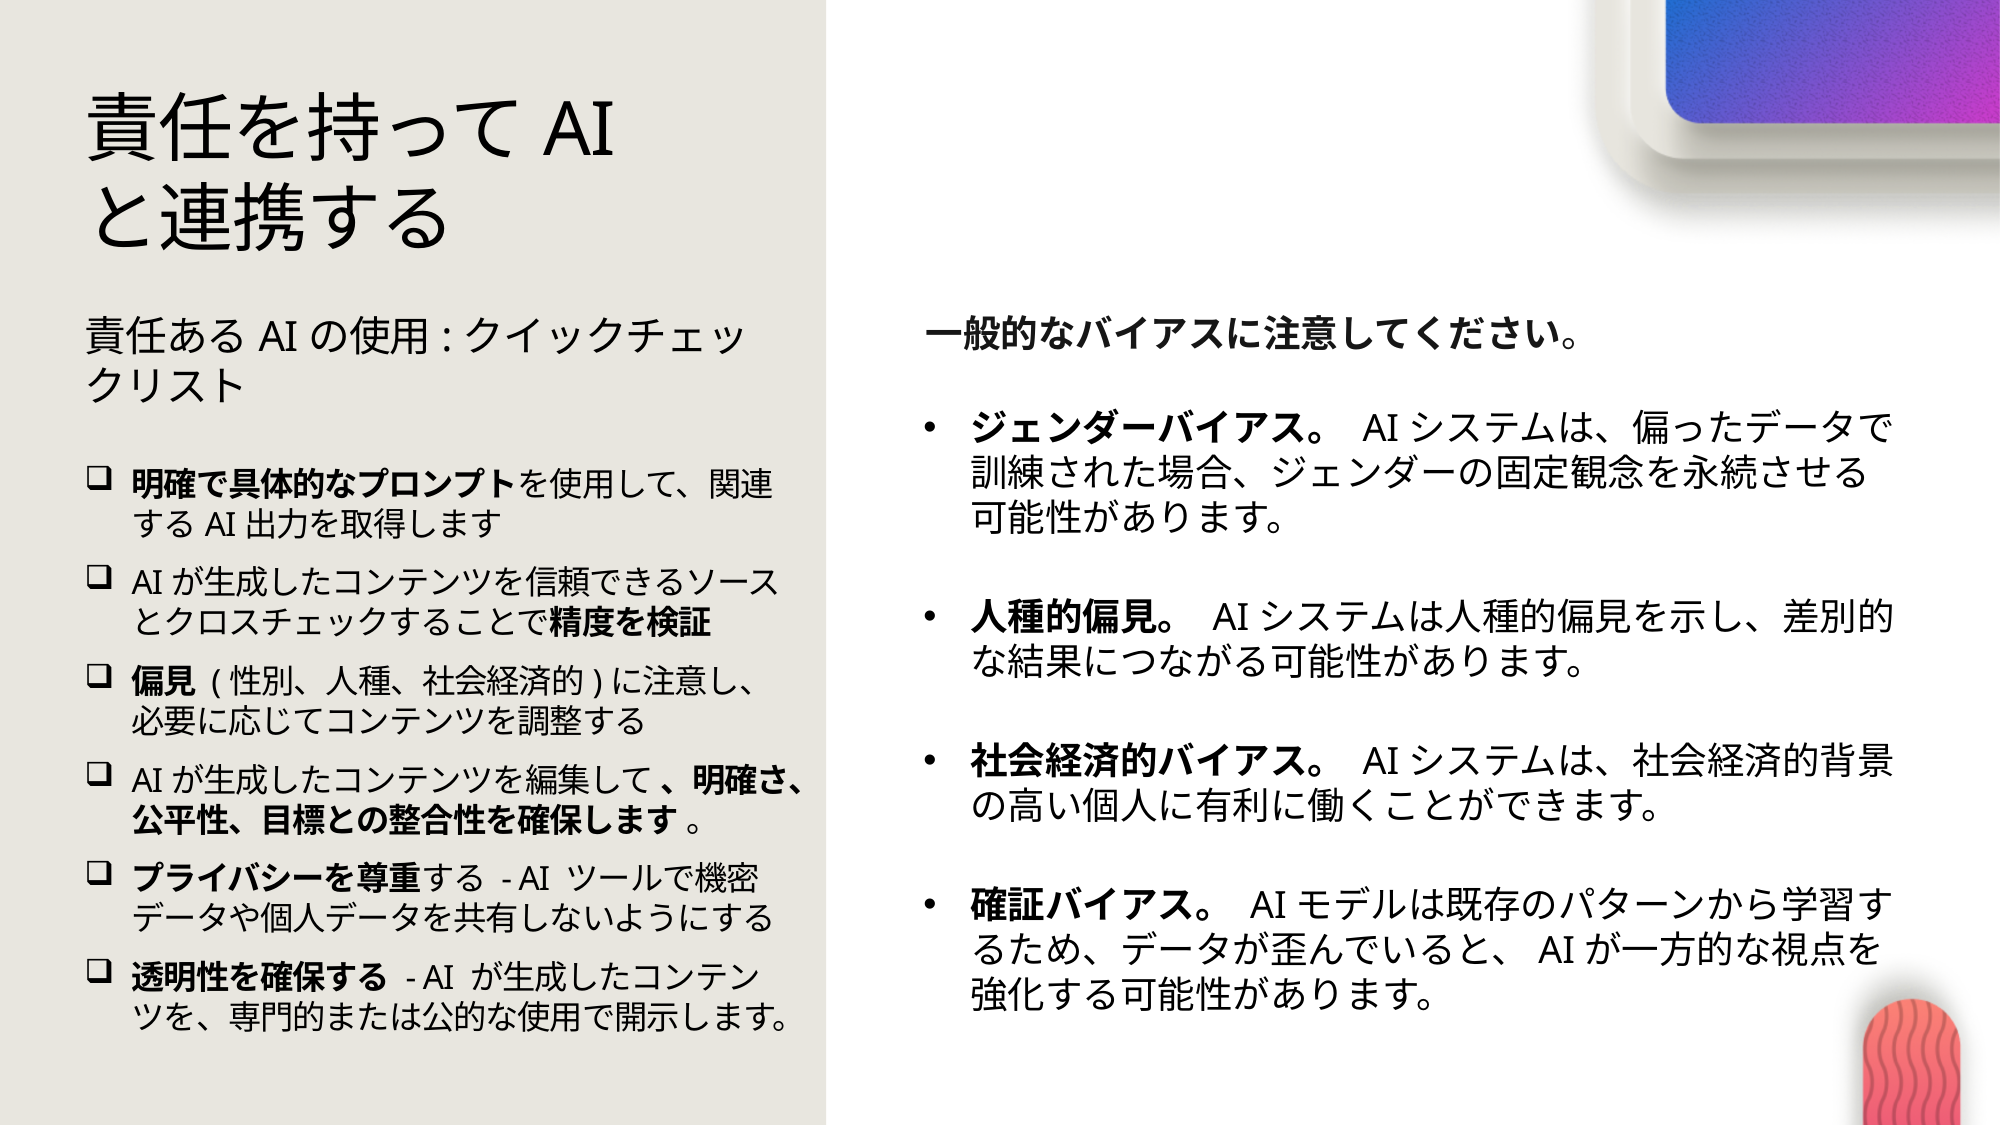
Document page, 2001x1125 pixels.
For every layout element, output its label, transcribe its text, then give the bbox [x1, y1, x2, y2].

picture [1565, 0, 1999, 342]
text_box ジェンダーバイアス。 AIシステムは、偏ったデータで訓練された場合、ジェンダーの固定観念を永続させる可能性があります。 人種的偏見。 AIシステムは人種的偏見を示し、差別的な結果につながる可能性があります。 社会経済的バイアス。 AIシステムは、社会経済的背景の高い個人に有利に働くことができます。 確証バイアス。 AIモデルは既存のパターンから学習するため、データが歪んでいると、AIが一方的な視点を強化する可能性があります。 [908, 396, 1916, 1024]
text_box 責任あるAIの使用:クイックチェックリスト [84, 309, 764, 410]
title 責任を持ってAI と連携する [69, 73, 1276, 276]
picture [1819, 949, 1998, 1125]
text_box 明確で具体的なプロンプトを使用して、関連するAI出力を取得します AIが生成したコンテンツを信頼できるソースとクロスチェックすることで精度を検証 偏見 (性別、人種、社会経済的)に注意し、必要に応じてコンテンツを調整する AIが生成したコンテンツを編集して 、明確さ、公平性、目標との整合性を確保します 。 プライバシーを尊重する - AI ツールで機密データや個人データを共有しないようにする 透明性を確保する - AI が生成したコンテンツを、専門的または公的な使用で開示します。 [84, 462, 790, 1037]
text_box [0, 0, 827, 1125]
text_box 一般的なバイアスに注意してください。 [910, 302, 1602, 363]
